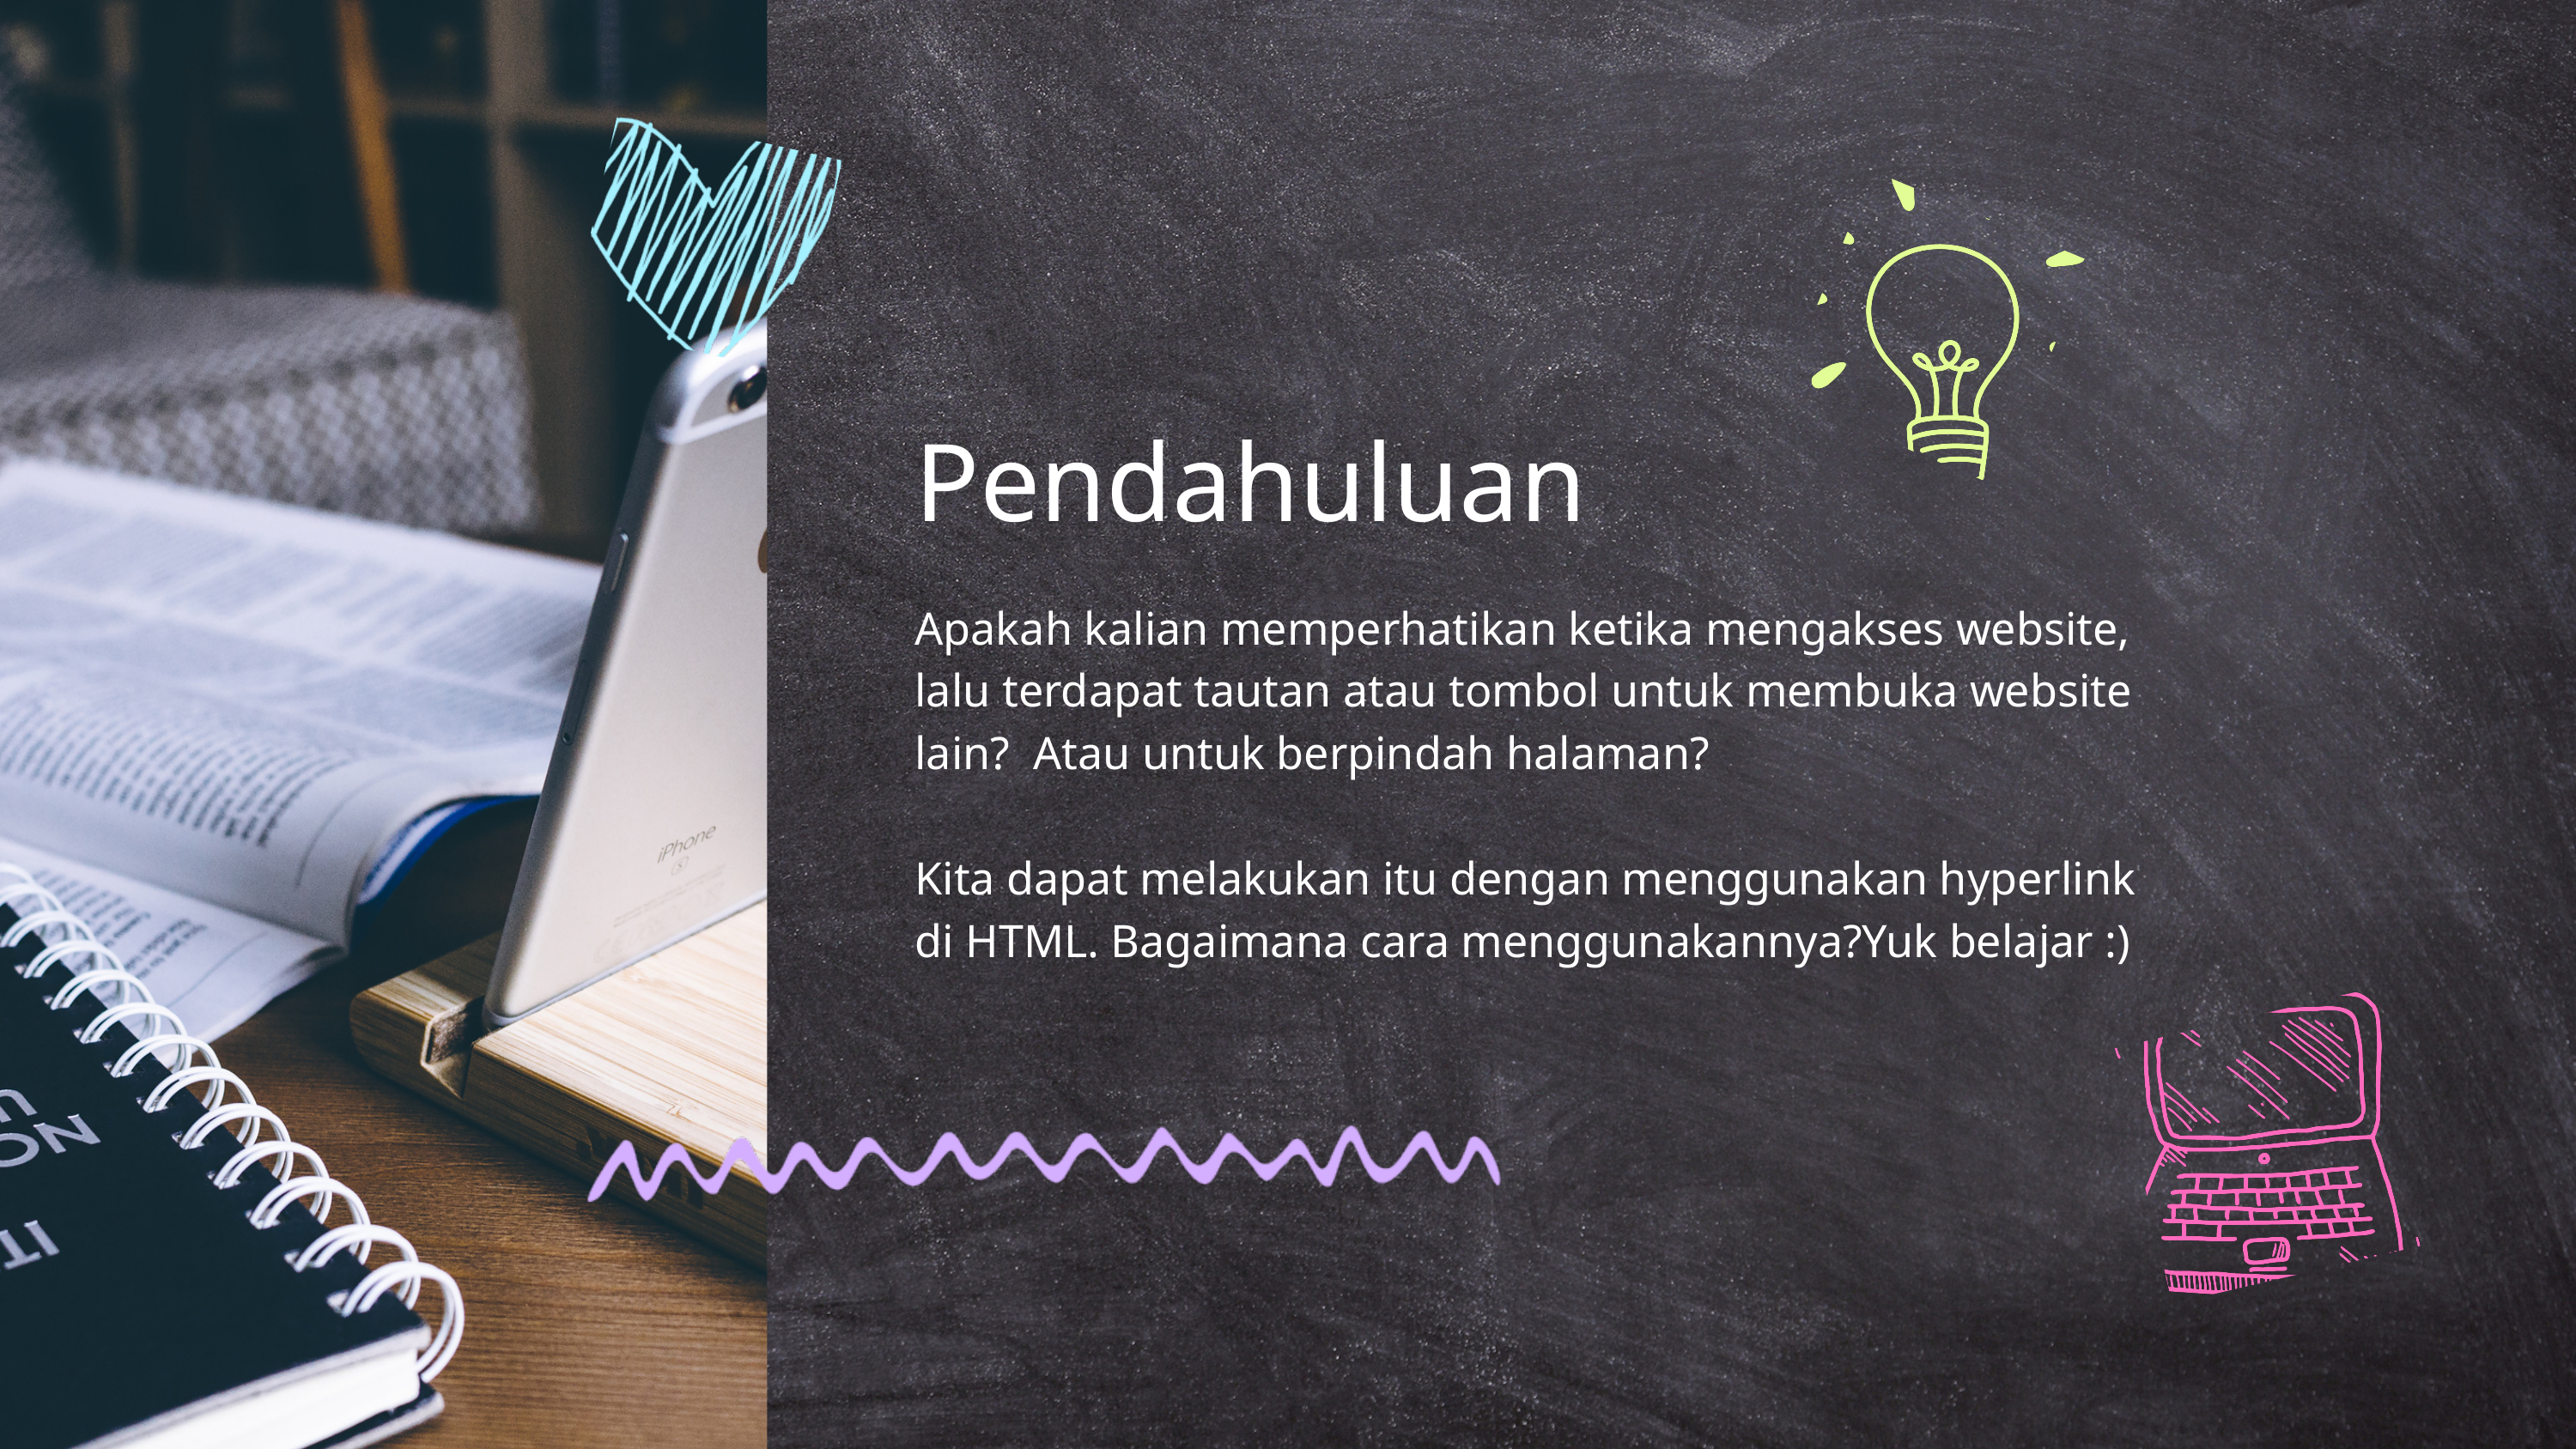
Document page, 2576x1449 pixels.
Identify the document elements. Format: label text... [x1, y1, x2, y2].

text_box [1779, 171, 2090, 486]
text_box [0, 0, 768, 1449]
text_box [769, 0, 2576, 1449]
text_box [772, 144, 842, 374]
text_box [2112, 987, 2433, 1304]
text_box [772, 1076, 1505, 1234]
text_box Apakah kalian memperhatikan ketika mengakses website, lalu terdapat tautan atau tombol untuk membuka website lain? Atau untuk berpindah halaman? Kita dapat melakukan itu dengan menggunakan hyperlink di HTML. Bagaimana cara menggunakannya?Yuk belajar :) [914, 591, 2137, 967]
text_box Pendahuluan [914, 425, 2274, 543]
